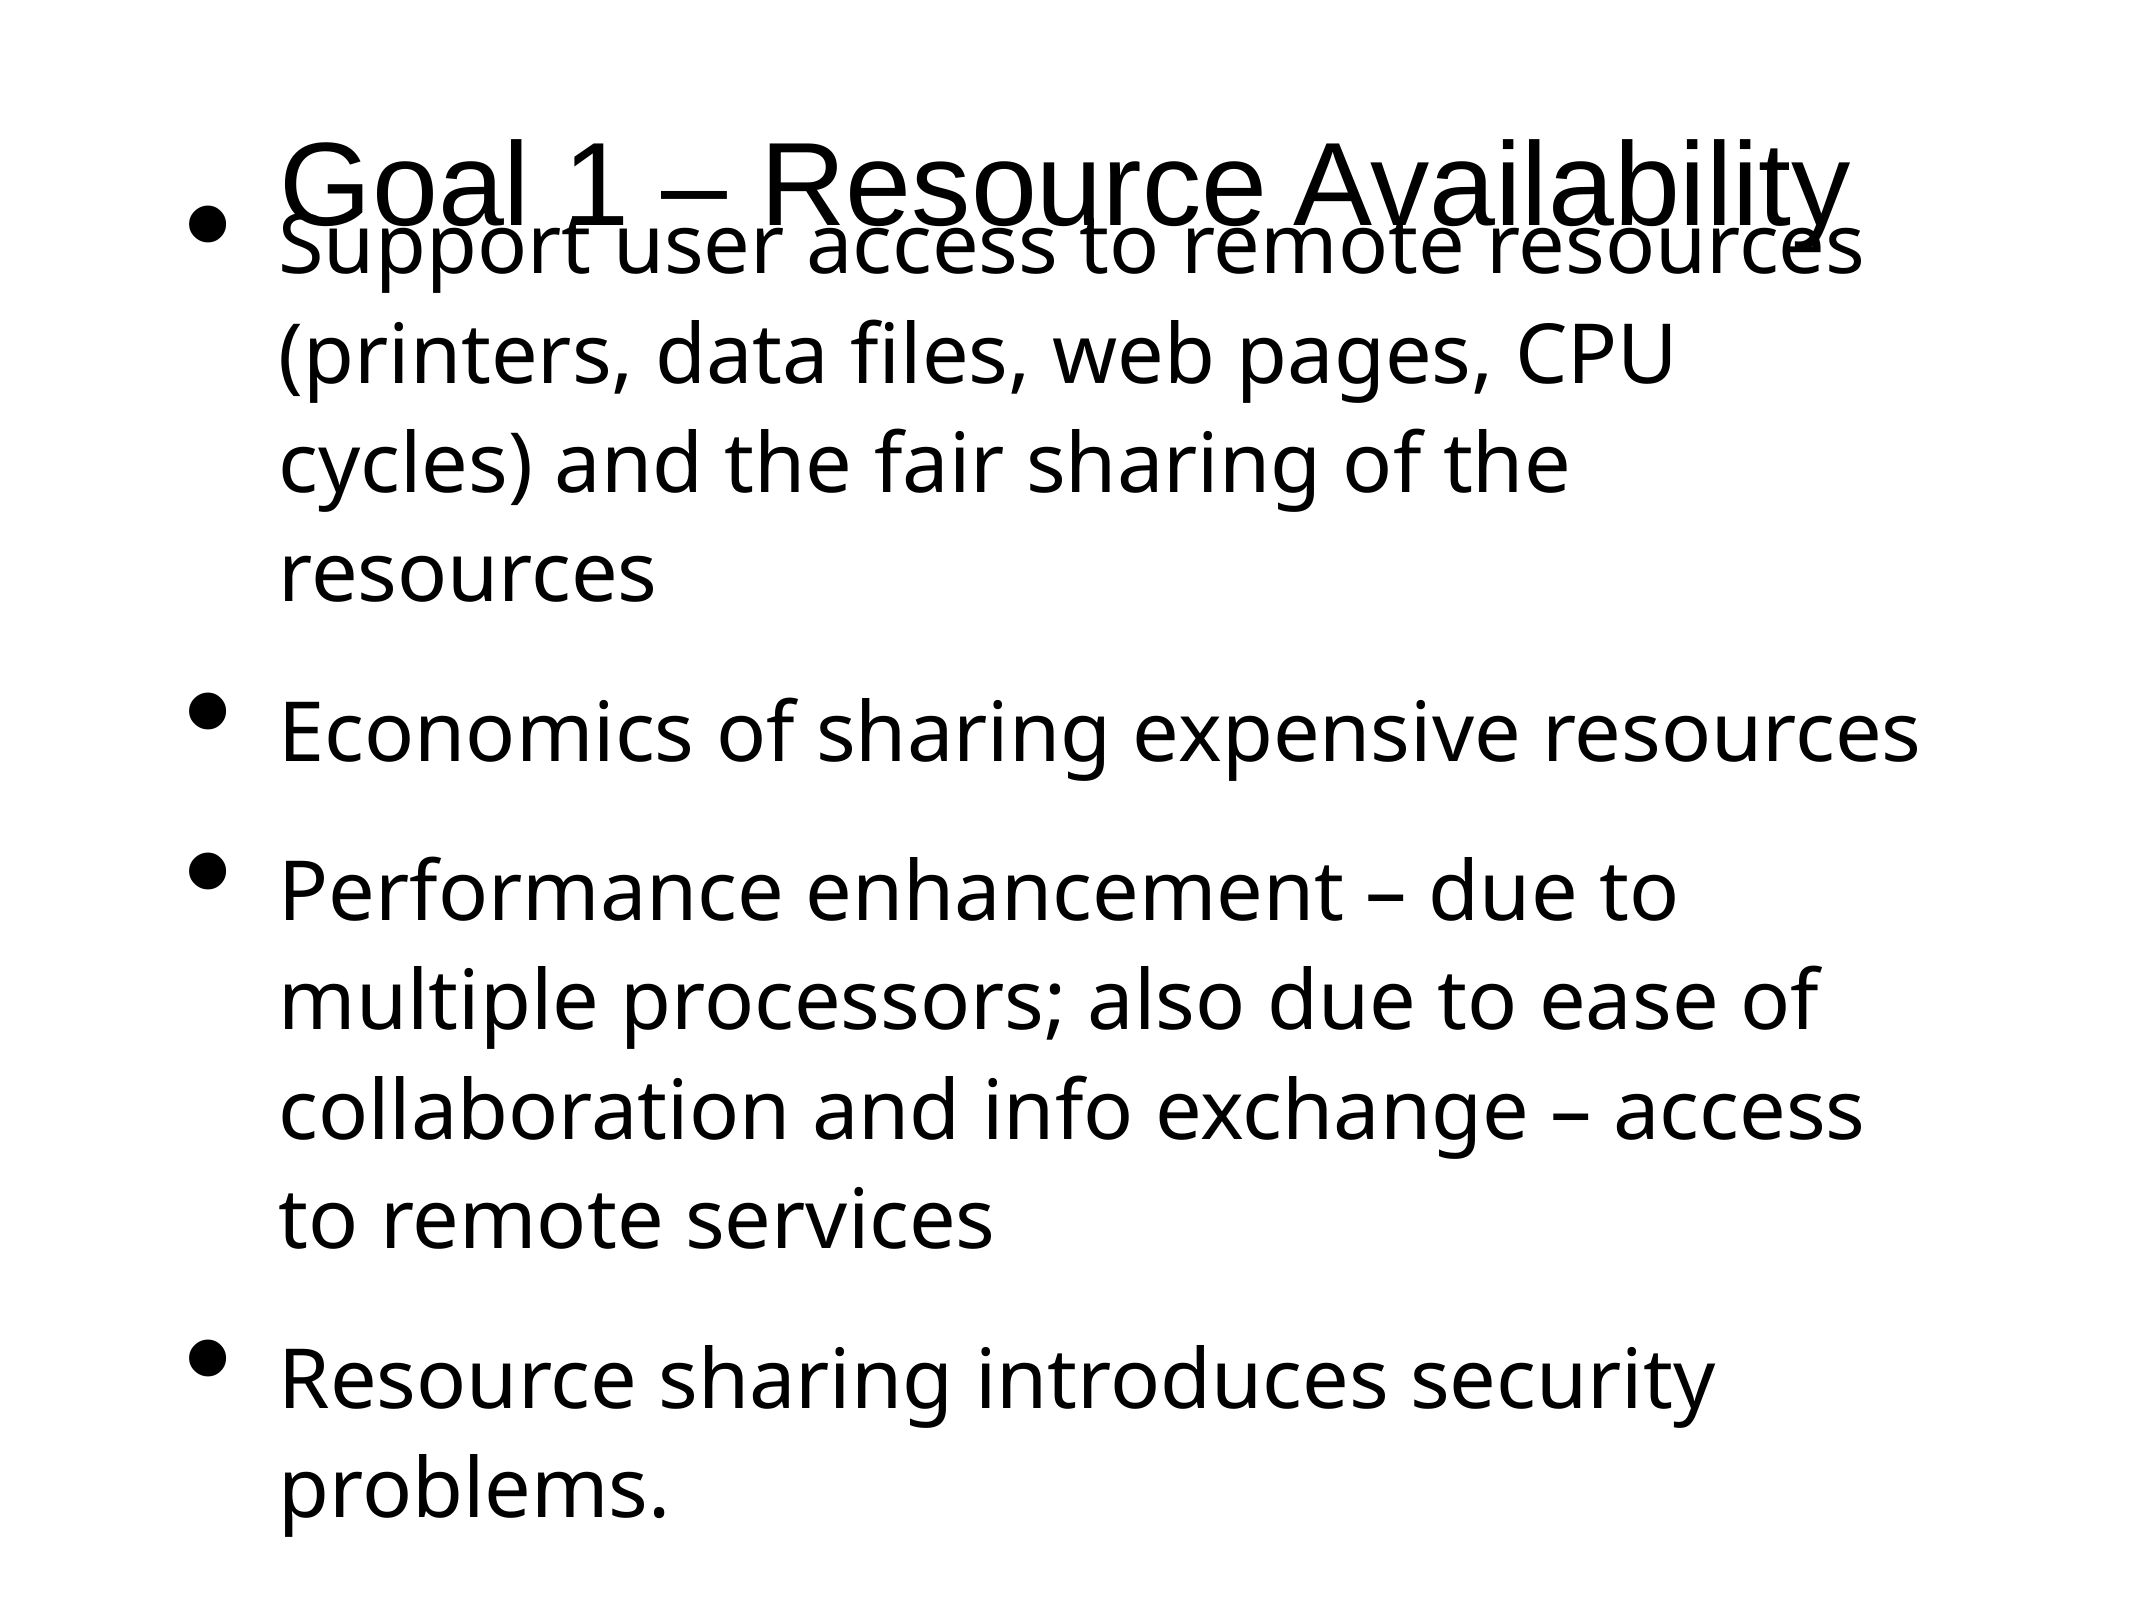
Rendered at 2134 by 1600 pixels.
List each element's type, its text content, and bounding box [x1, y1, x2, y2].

list Support user access to remote resources (printers, data files, web pages, CPU cycles) and the fair sharing of the resources Economics of sharing expensive resources Performance enhancement – due to multiple processors; also due to ease of collaboration and info exchange – access to remote services Resource sharing introduces security problems. [123, 367, 1939, 1507]
title Goal 1 – Resource Availability [159, 70, 1974, 285]
